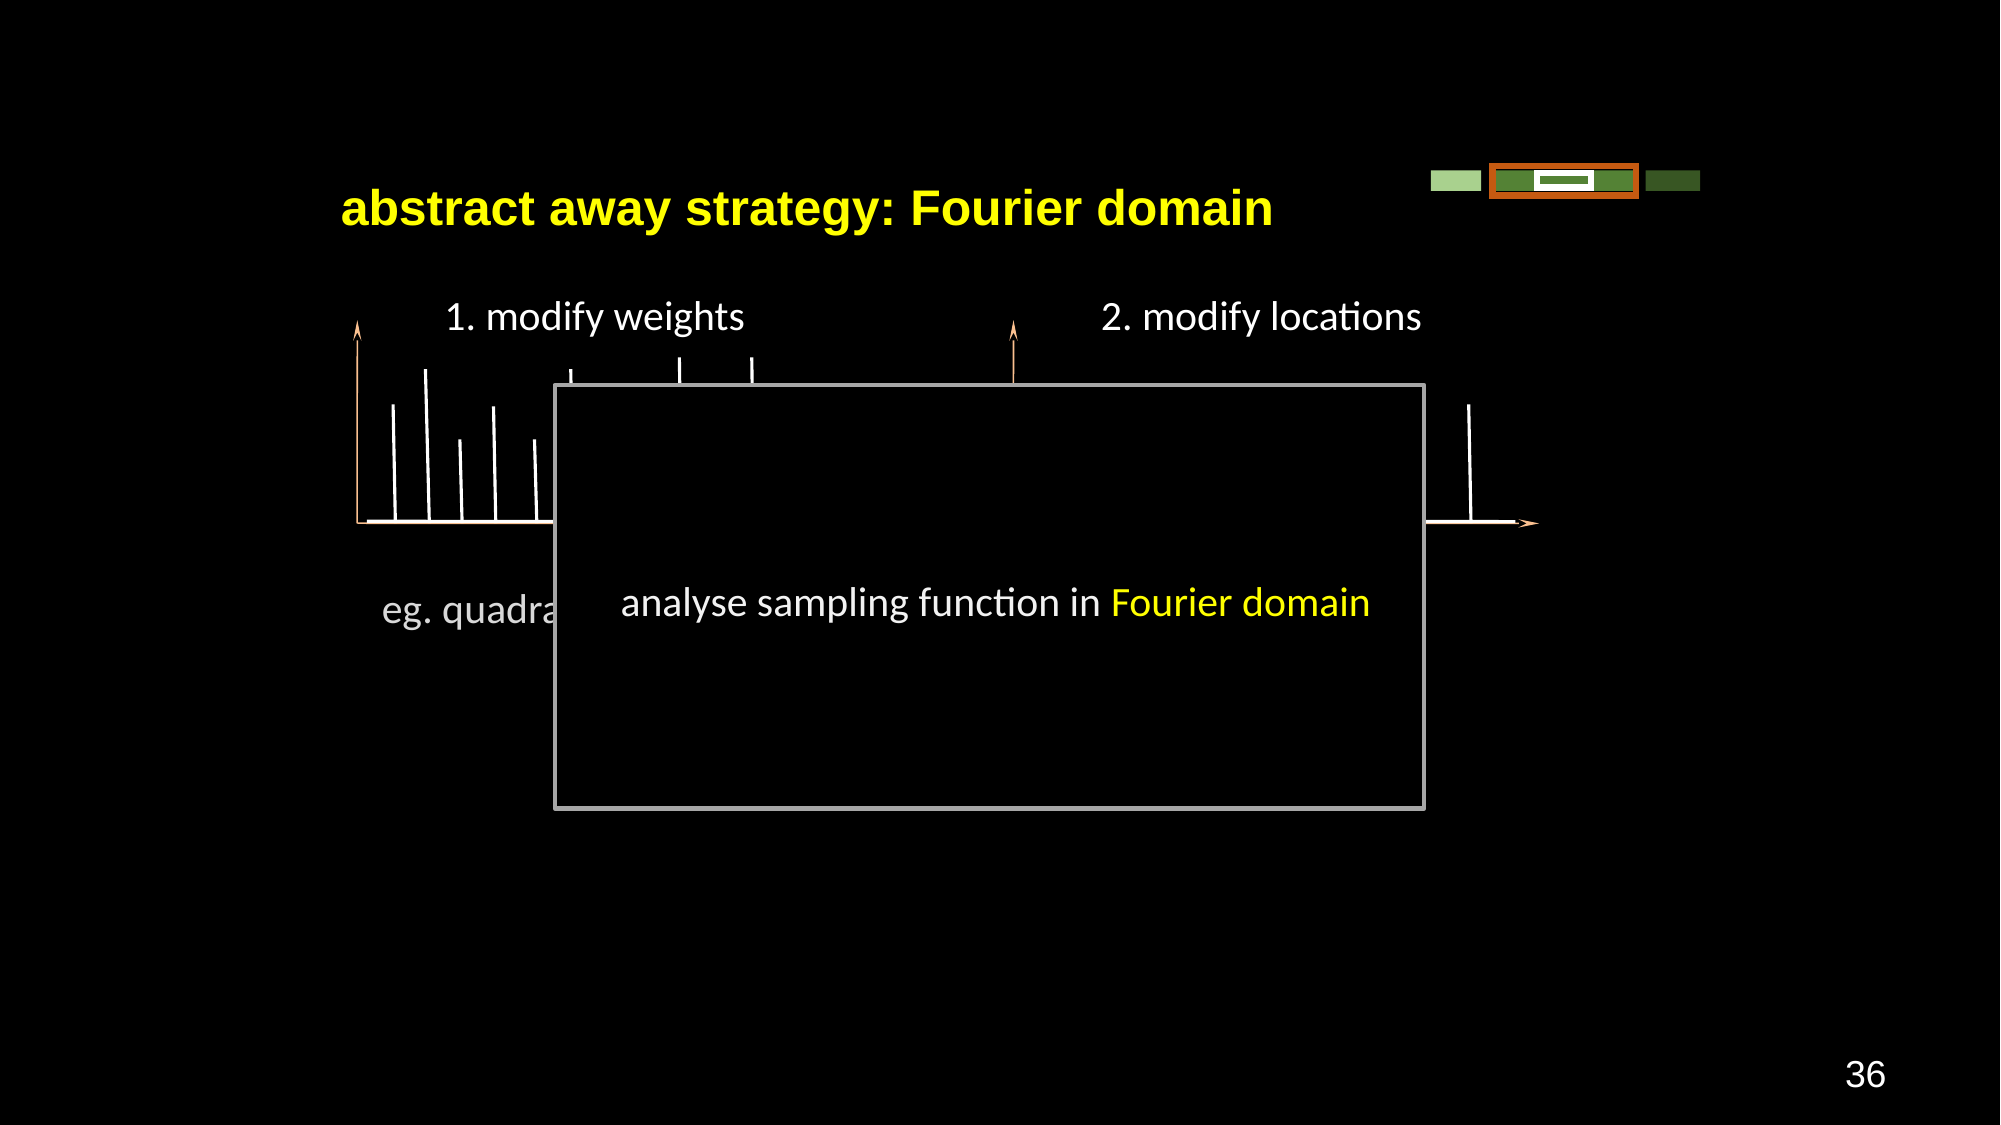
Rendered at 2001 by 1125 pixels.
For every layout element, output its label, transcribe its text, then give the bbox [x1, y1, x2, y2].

text_box analyse sampling function in Fourier domain [605, 567, 1386, 632]
text_box [1537, 172, 1592, 188]
text_box [1430, 170, 1482, 191]
slide_number 36 [1802, 1042, 1900, 1103]
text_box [1013, 280, 1540, 524]
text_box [356, 280, 884, 524]
title abstract away strategy: Fourier domain [175, 154, 1440, 257]
text_box eg. quadrature rules [367, 574, 553, 639]
text_box [307, 254, 1692, 931]
text_box [553, 383, 1426, 811]
text_box [393, 171, 1658, 274]
text_box [1492, 165, 1636, 196]
text_box [1645, 170, 1701, 191]
